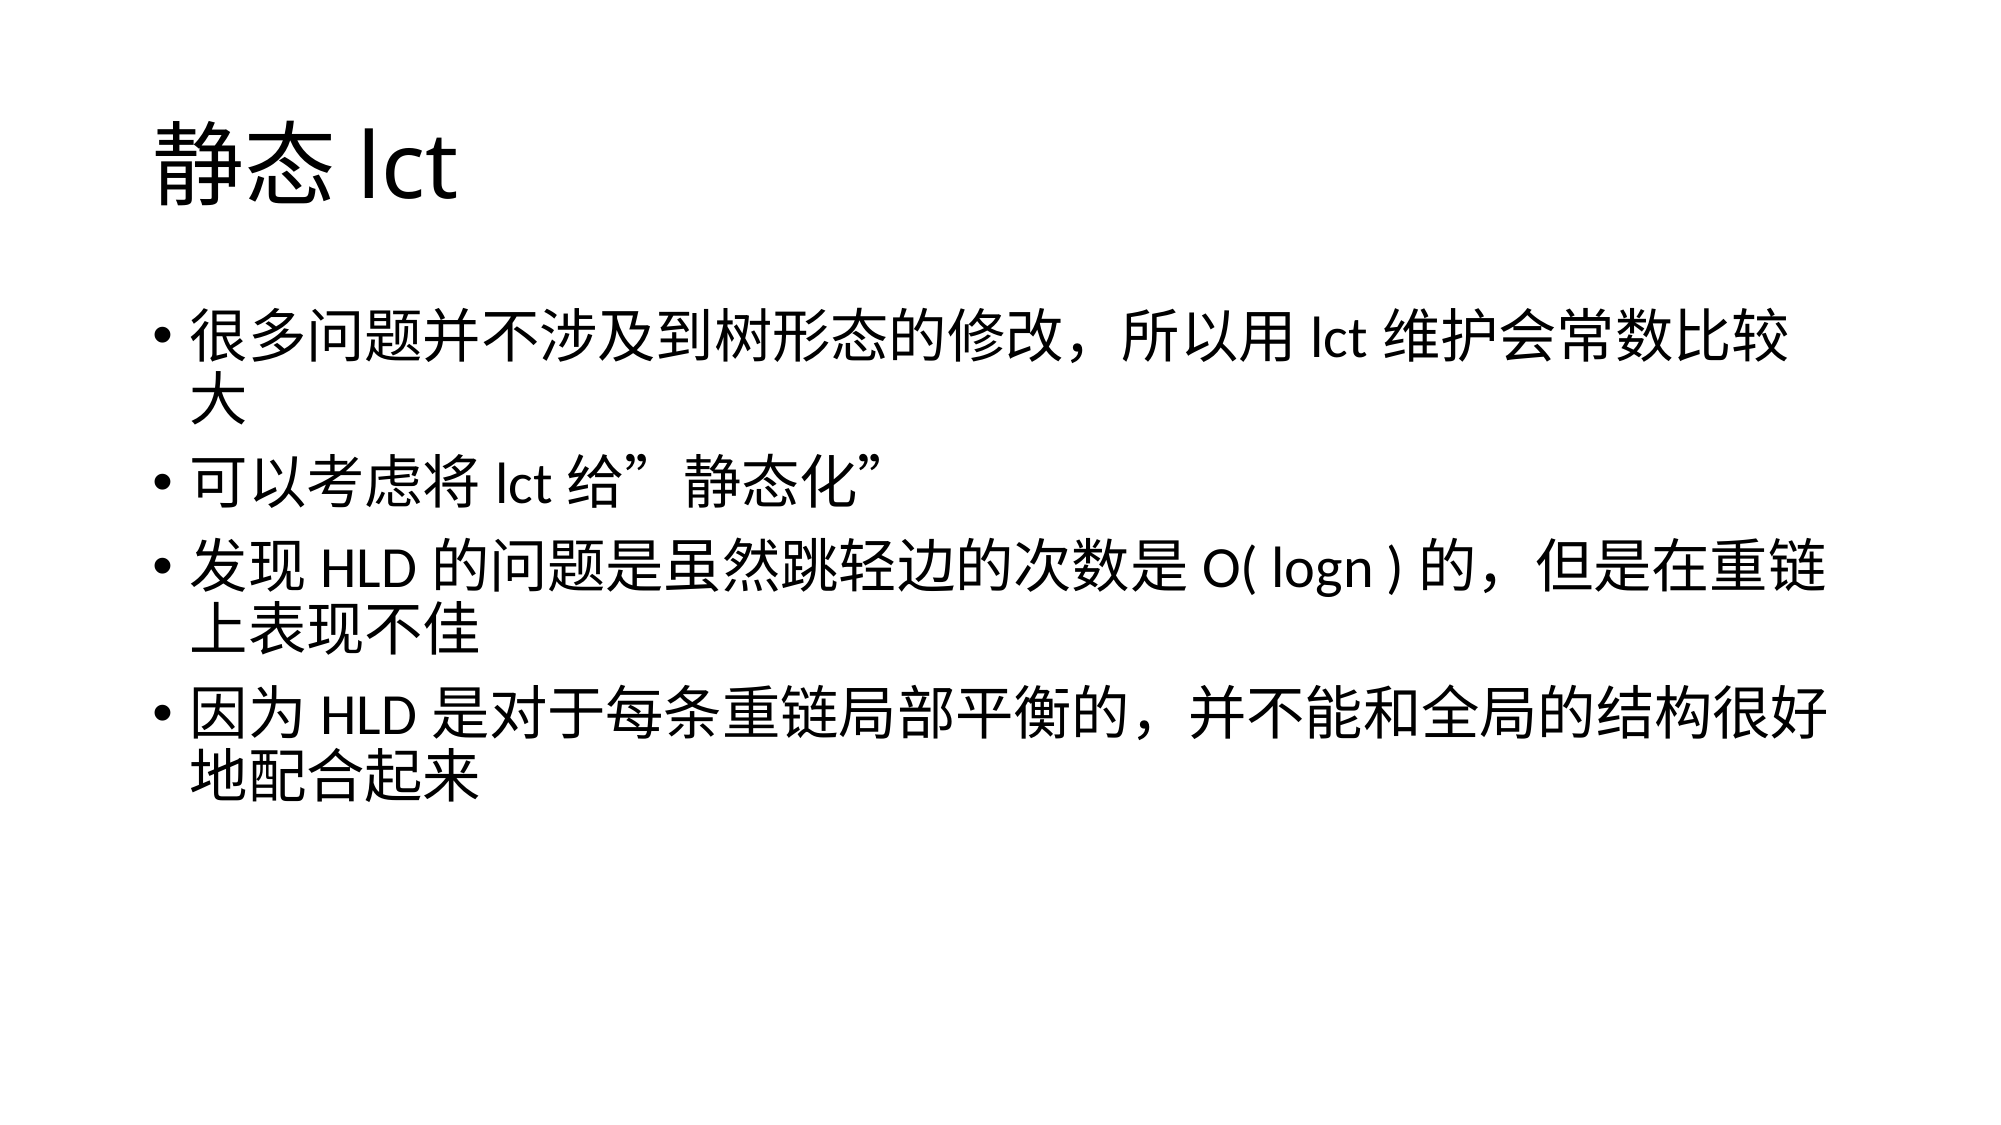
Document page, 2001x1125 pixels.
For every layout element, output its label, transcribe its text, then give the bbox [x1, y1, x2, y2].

title 静态lct [137, 59, 1863, 278]
list 很多问题并不涉及到树形态的修改，所以用lct维护会常数比较大 可以考虑将lct给”静态化” 发现HLD的问题是虽然跳轻边的次数是O( logn )的，但是在重链上表现不佳 因为HLD是对于每条重链局部平衡的，并不能和全局的结构很好地配合起来 [137, 299, 1863, 1014]
